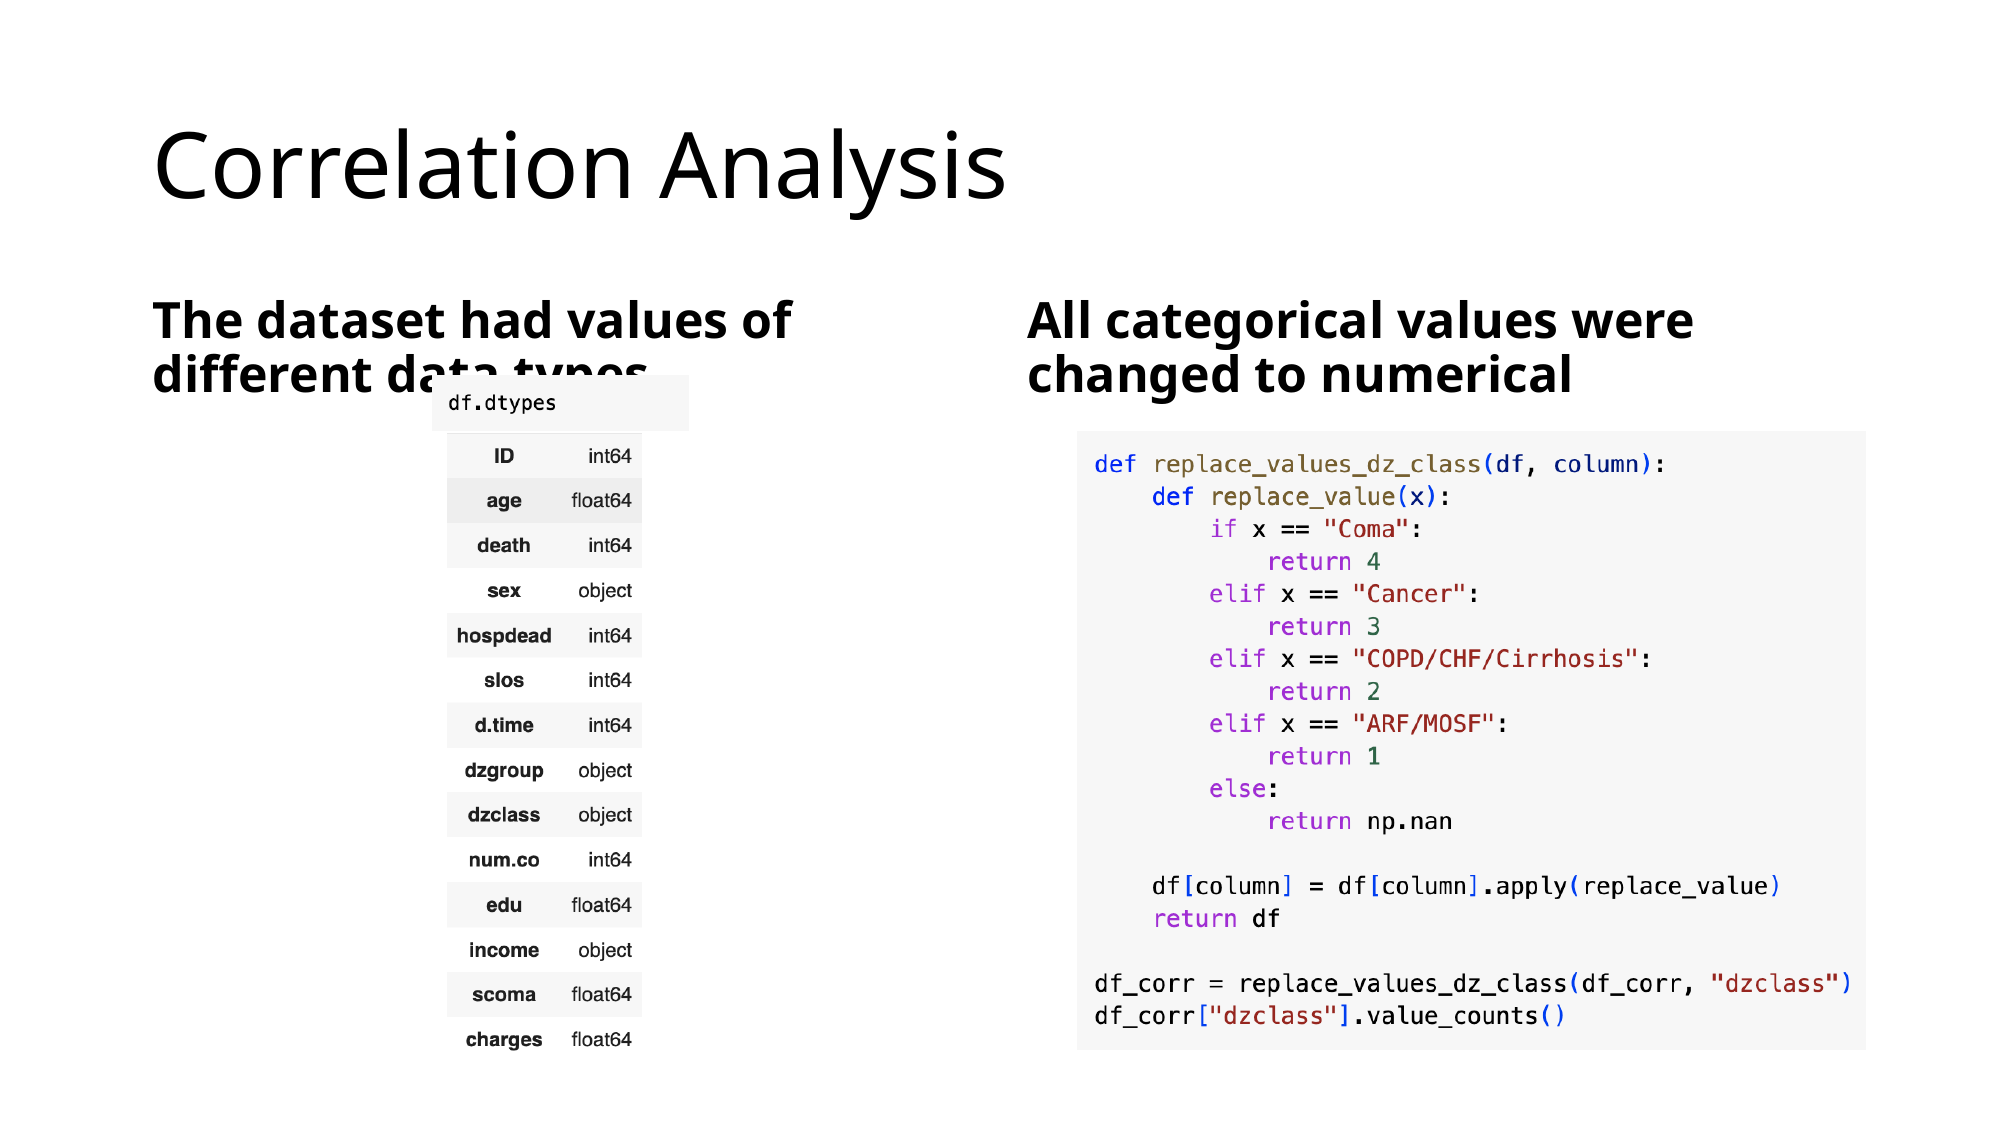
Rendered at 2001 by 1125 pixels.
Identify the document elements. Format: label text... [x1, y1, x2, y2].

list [1076, 430, 1867, 1052]
list All categorical values were changed to numerical [1012, 275, 1863, 411]
list The dataset had values of different data types [137, 275, 984, 411]
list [432, 375, 690, 1052]
title Correlation Analysis [137, 59, 1863, 278]
